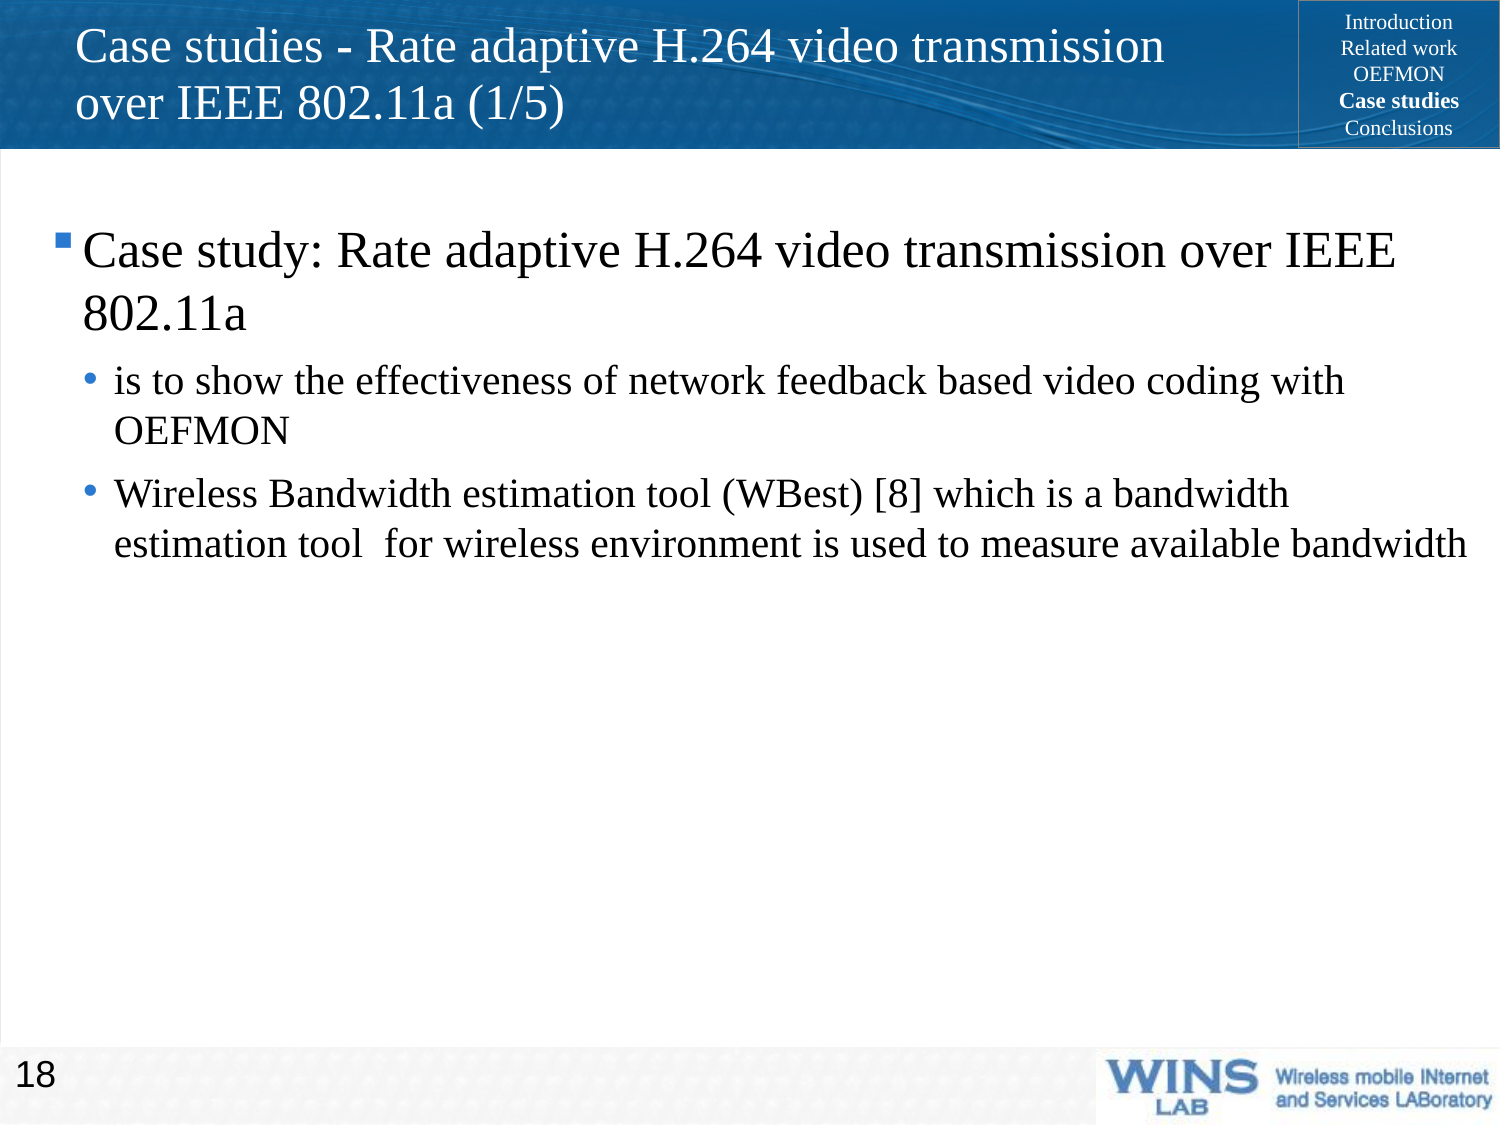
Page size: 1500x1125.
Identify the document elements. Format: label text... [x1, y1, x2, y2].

text_box Introduction Related work OEFMON Case studies Conclusions [1298, 0, 1500, 148]
slide_number 18 [0, 1042, 325, 1103]
list Case study: Rate adaptive H.264 video transmission over IEEE 802.11a is to show the effectiveness of network feedback based video coding with OEFMON Wireless Bandwidth estimation tool (WBest) [8] which is a bandwidth estimation tool for wireless environment is used to measure available bandwidth [51, 208, 1471, 1047]
title Case studies - Rate adaptive H.264 video transmission over IEEE 802.11a (1/5) [75, 0, 1199, 148]
picture [0, 0, 1500, 1125]
